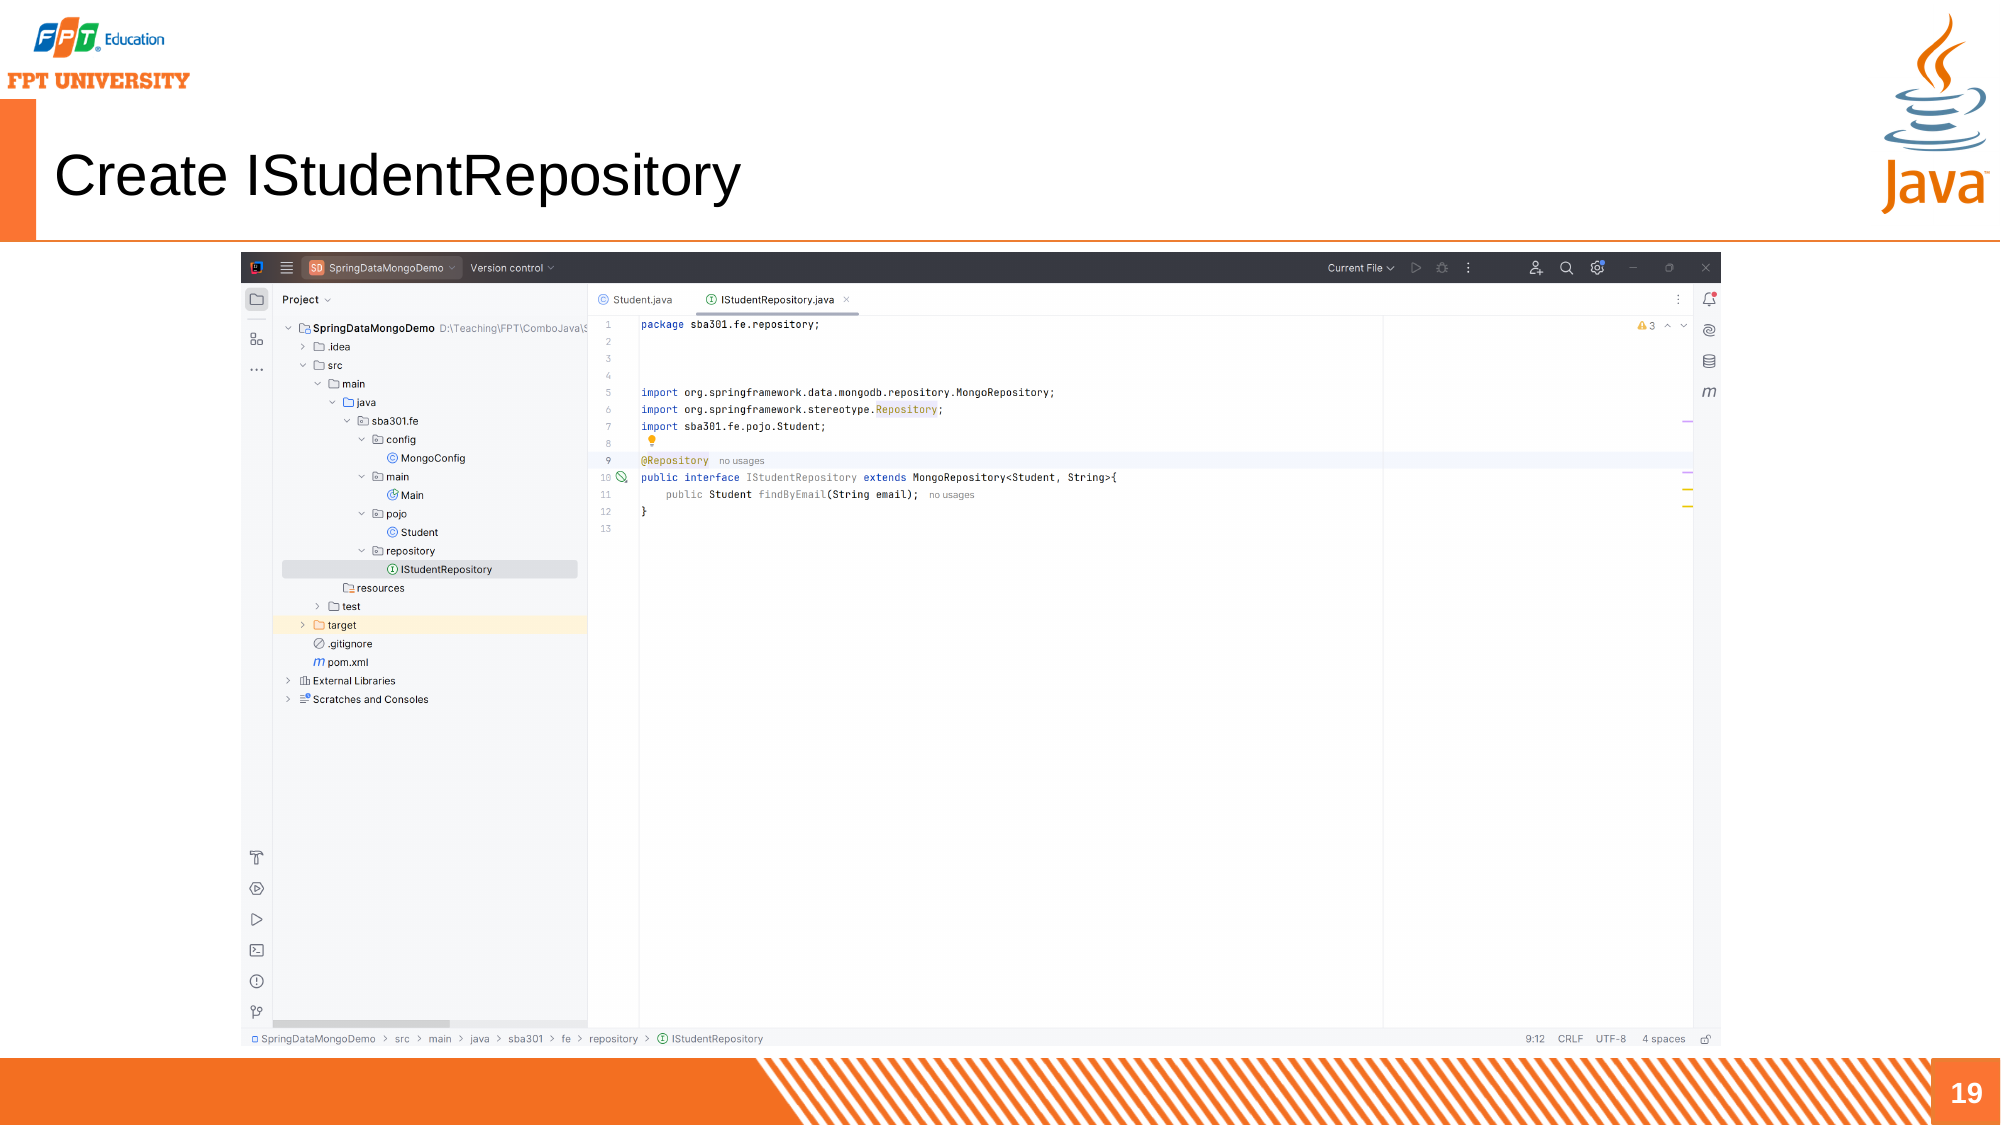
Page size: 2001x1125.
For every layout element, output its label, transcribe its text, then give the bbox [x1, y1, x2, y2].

picture [1868, 4, 2000, 226]
slide_number 19 [1933, 1059, 2000, 1124]
picture [0, 1058, 1934, 1125]
title Create IStudentRepository [39, 123, 1872, 230]
picture [240, 252, 1722, 1046]
picture [0, 2, 197, 99]
